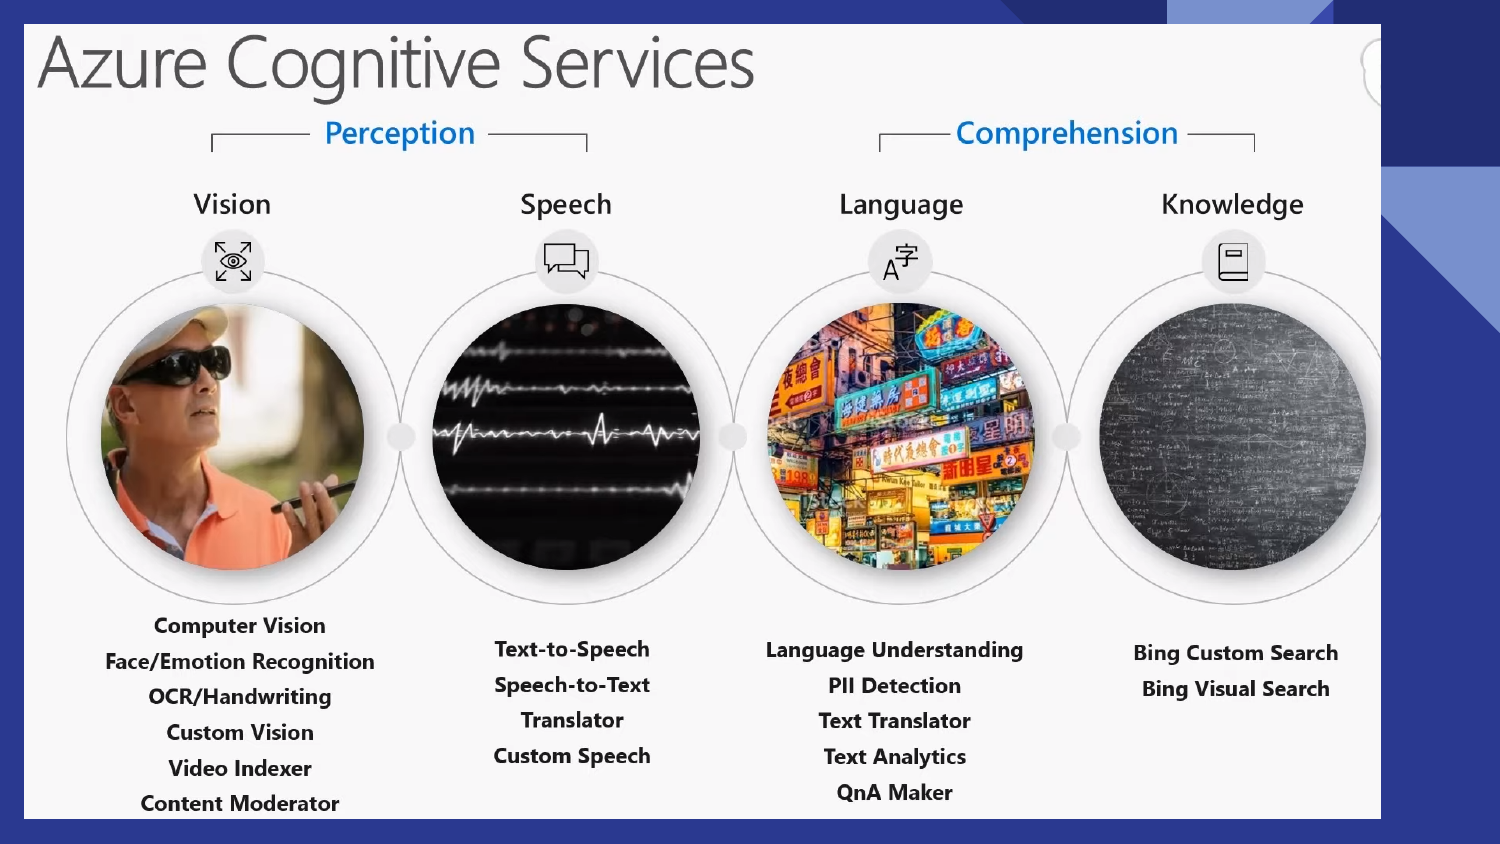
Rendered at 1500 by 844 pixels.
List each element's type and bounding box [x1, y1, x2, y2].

picture [24, 24, 1381, 819]
